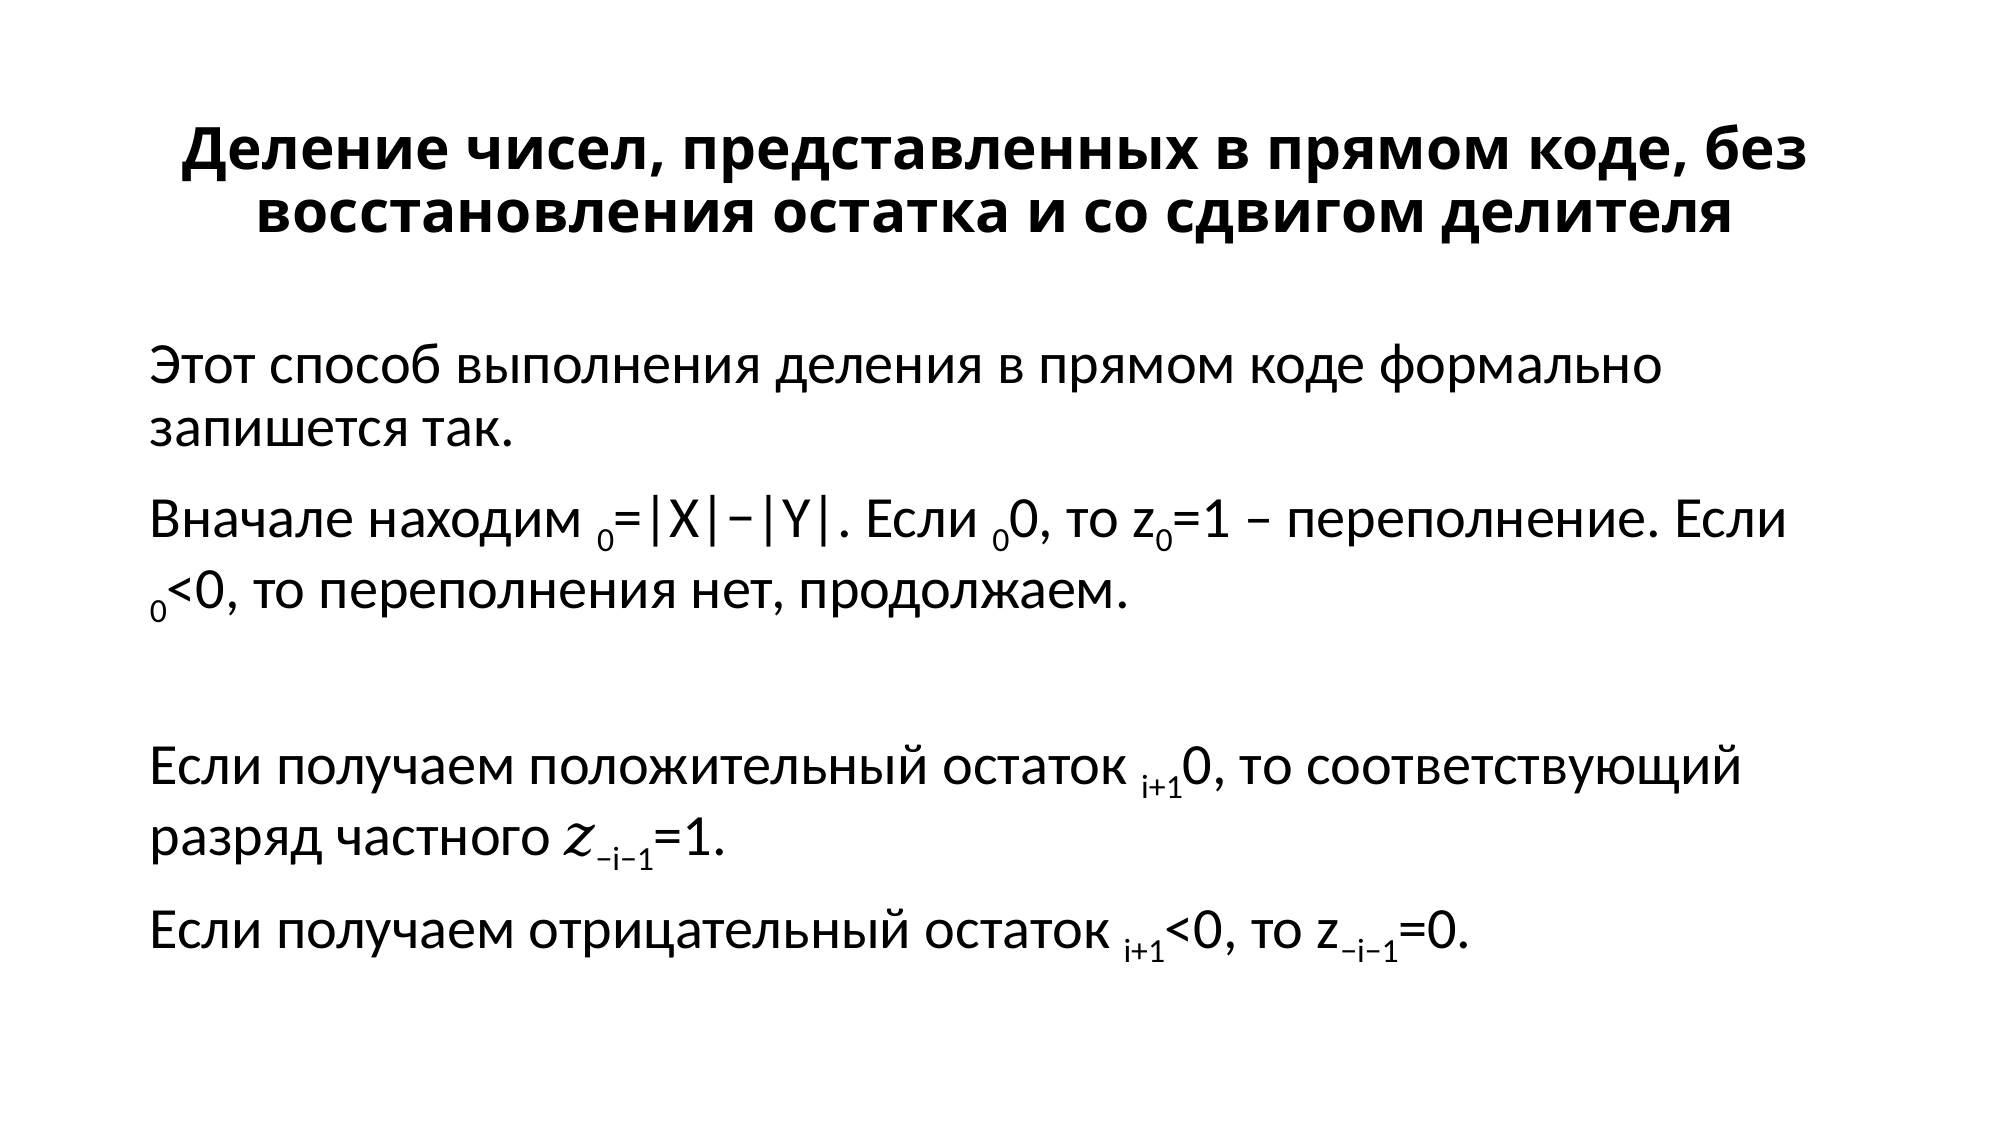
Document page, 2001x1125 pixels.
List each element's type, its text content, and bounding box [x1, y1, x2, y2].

title Деление чисел, представленных в прямом коде, без восстановления остатка и со сдвигом делителя [134, 108, 1860, 326]
